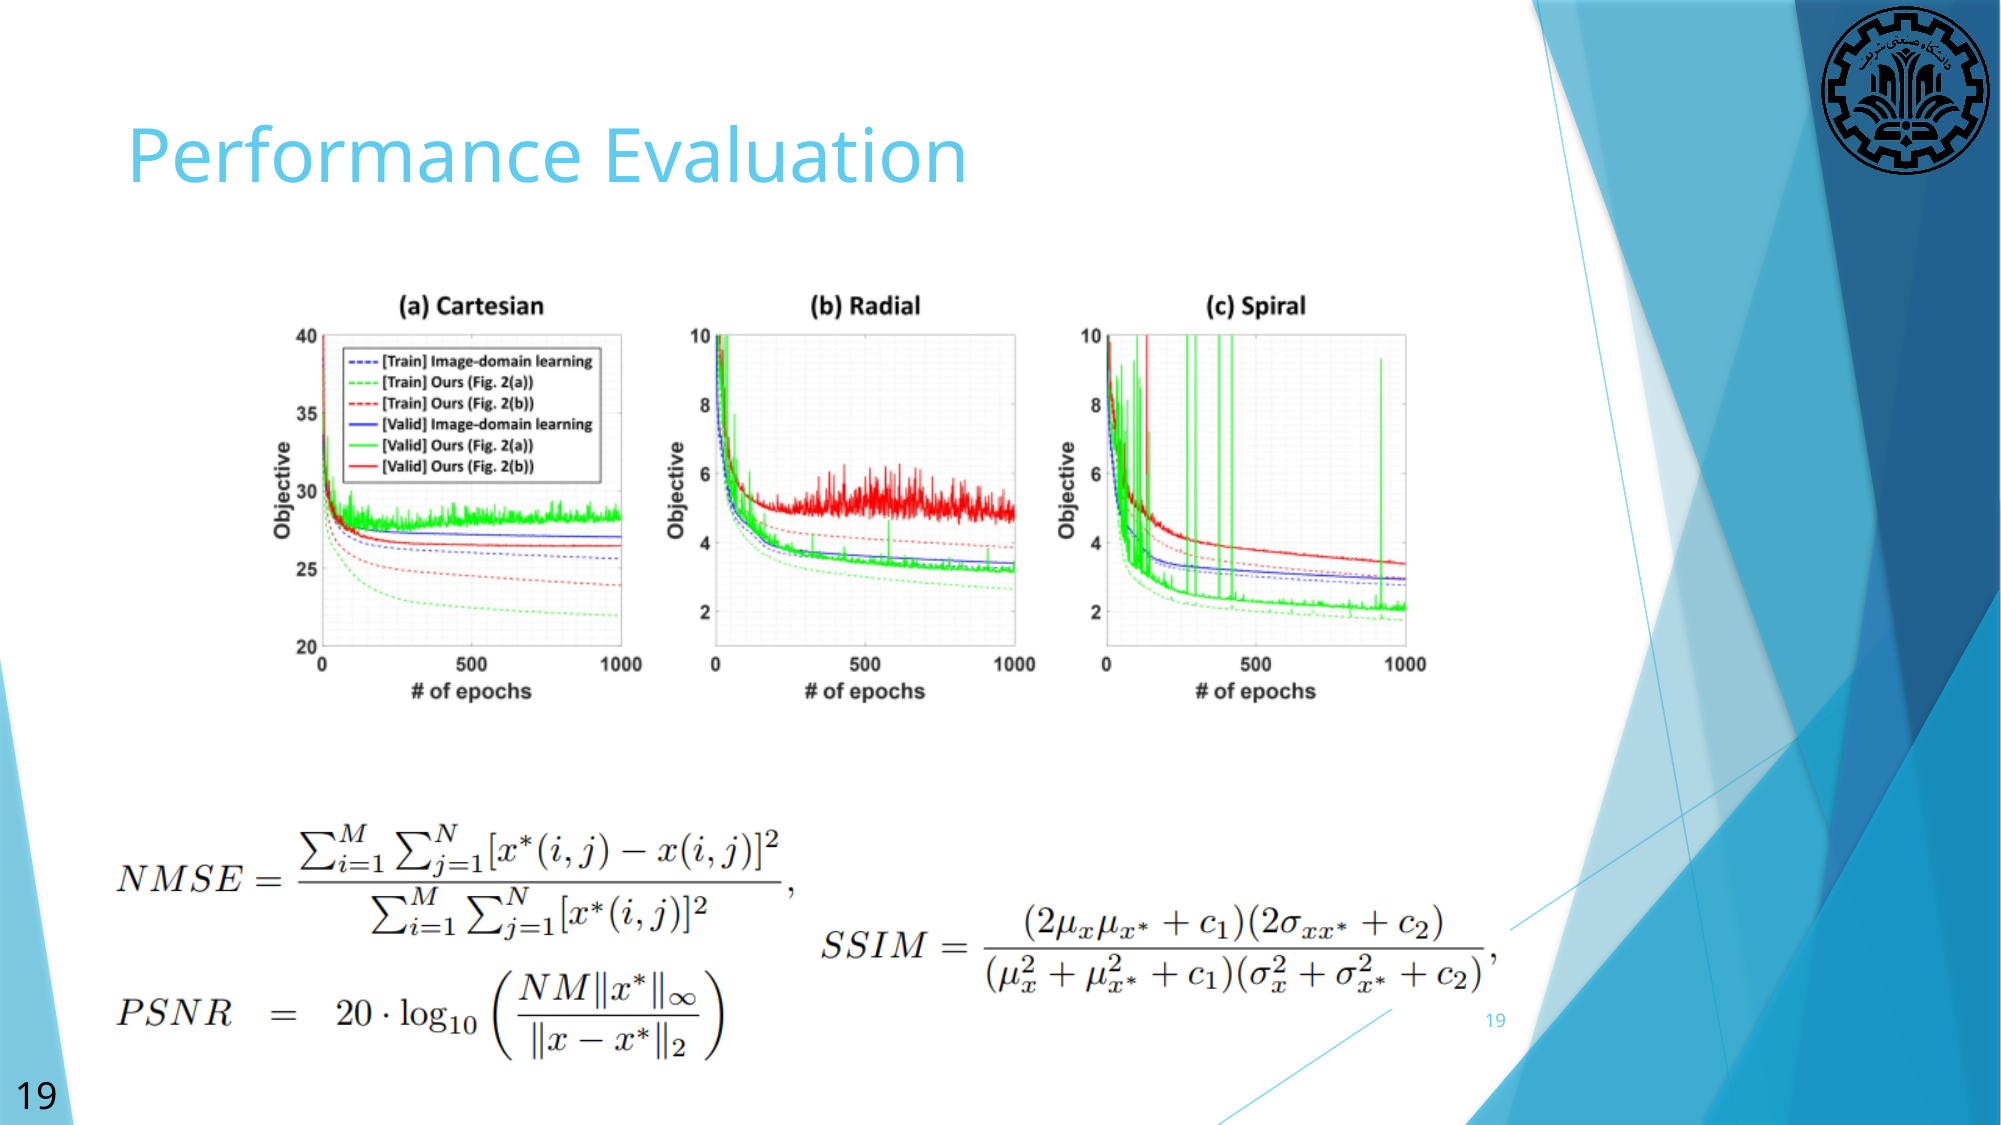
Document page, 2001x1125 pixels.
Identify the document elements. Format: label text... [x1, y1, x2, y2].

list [100, 807, 817, 950]
slide_number 19 [1409, 991, 1522, 1051]
picture [811, 890, 1510, 1010]
picture [1821, 6, 1990, 175]
title Performance Evaluation [111, 99, 1522, 317]
picture [259, 264, 1432, 712]
picture [100, 951, 737, 1074]
